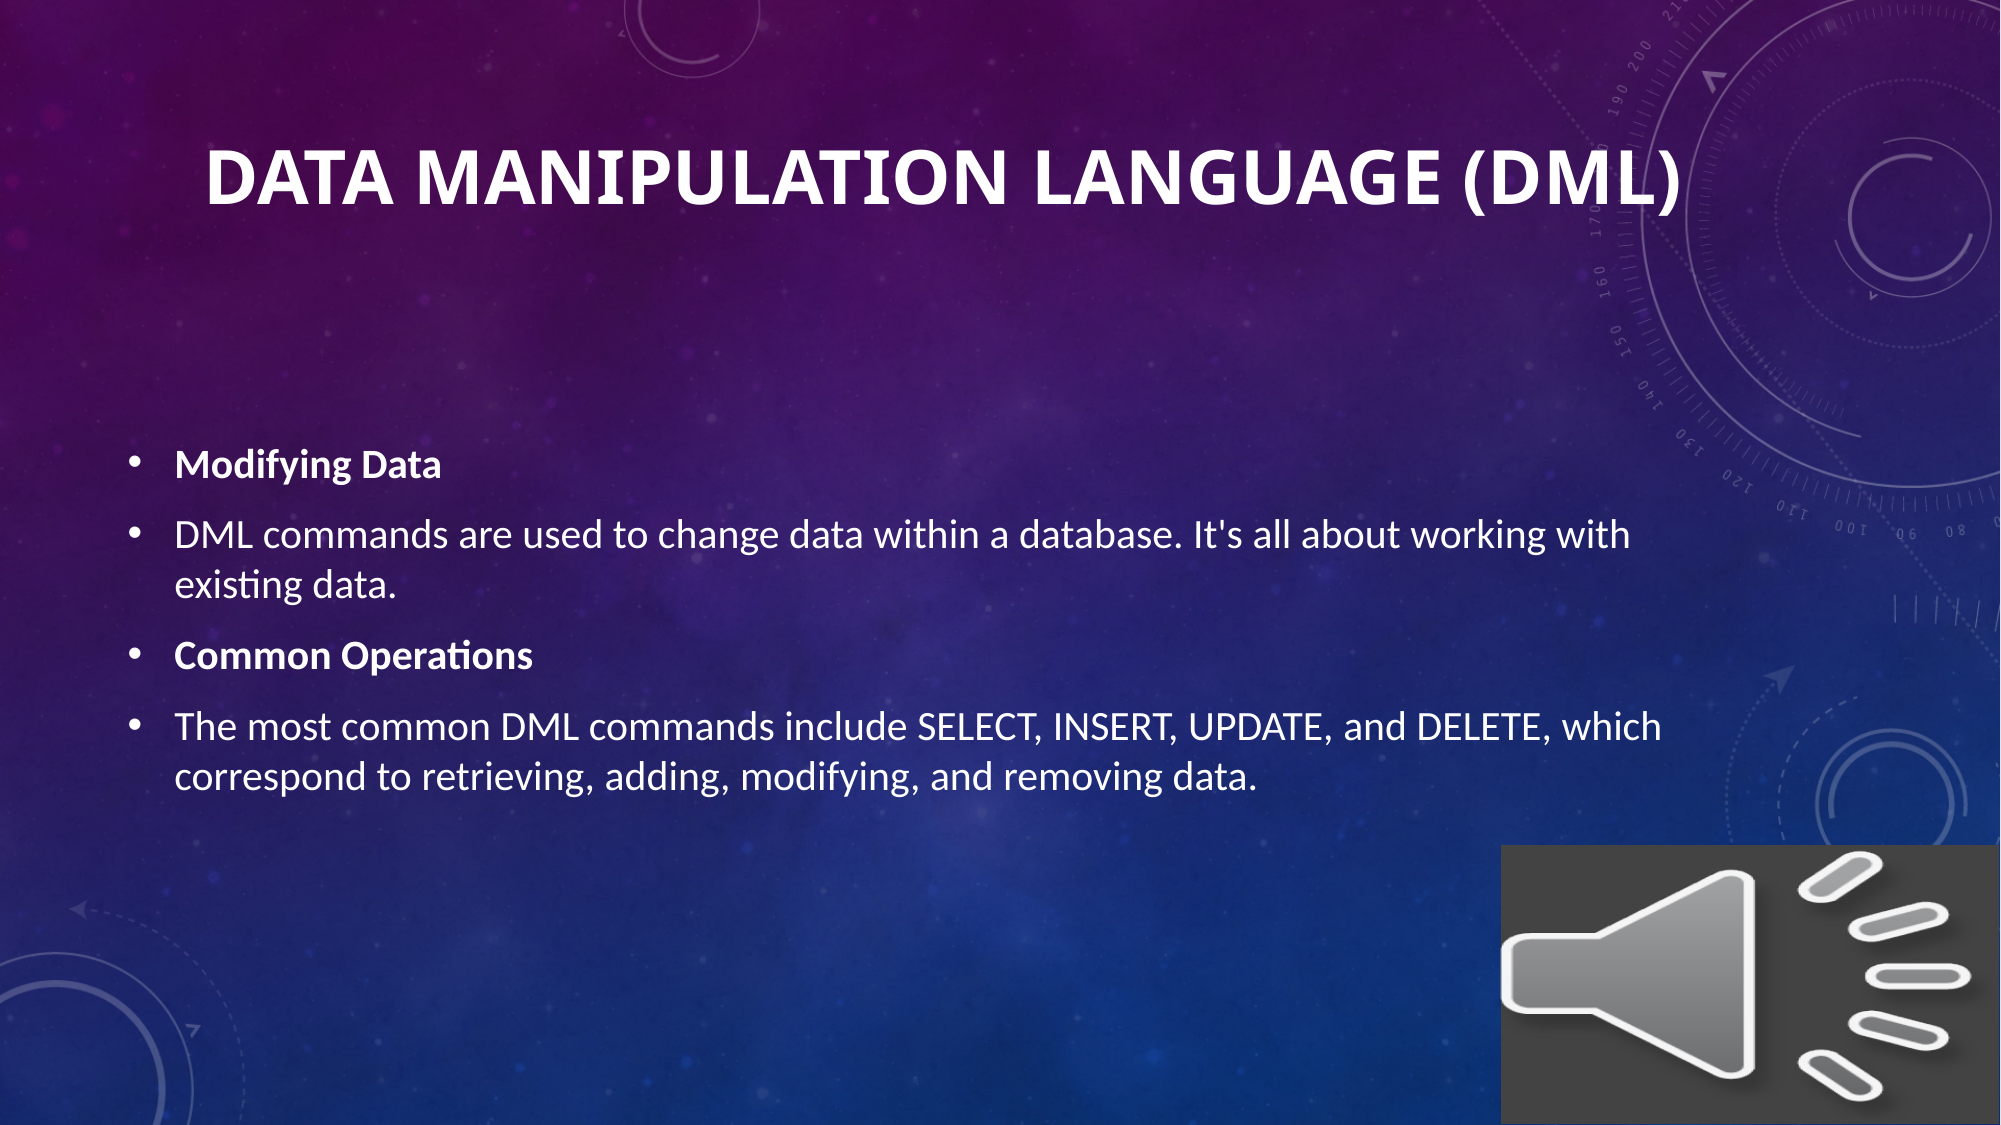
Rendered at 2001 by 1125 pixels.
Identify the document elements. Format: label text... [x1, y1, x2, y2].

picture [0, 0, 2001, 1125]
list Modifying Data DML commands are used to change data within a database. It's all about working with existing data. Common Operations The most common DML commands include SELECT, INSERT, UPDATE, and DELETE, which correspond to retrieving, adding, modifying, and removing data. [112, 351, 1775, 950]
title Data Manipulation Language (DML) [112, 99, 1775, 339]
